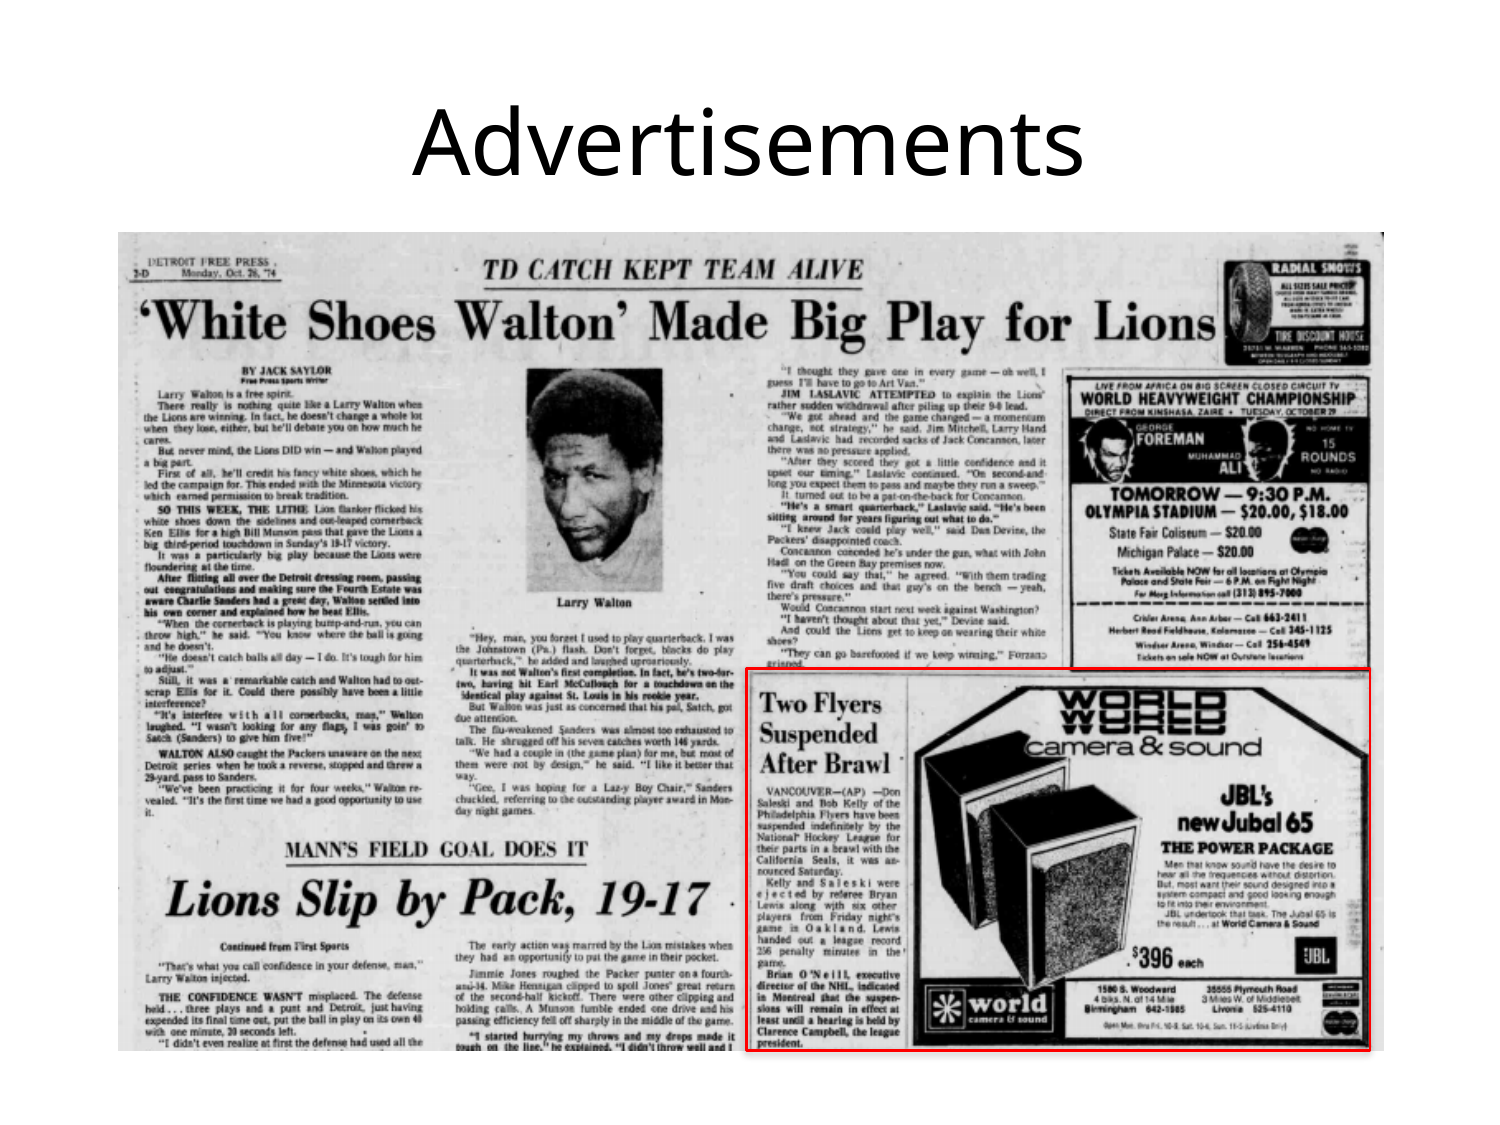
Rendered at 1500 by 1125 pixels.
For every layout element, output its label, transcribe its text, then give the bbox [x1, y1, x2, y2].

title Advertisements [75, 45, 1425, 233]
picture [118, 232, 1384, 1052]
